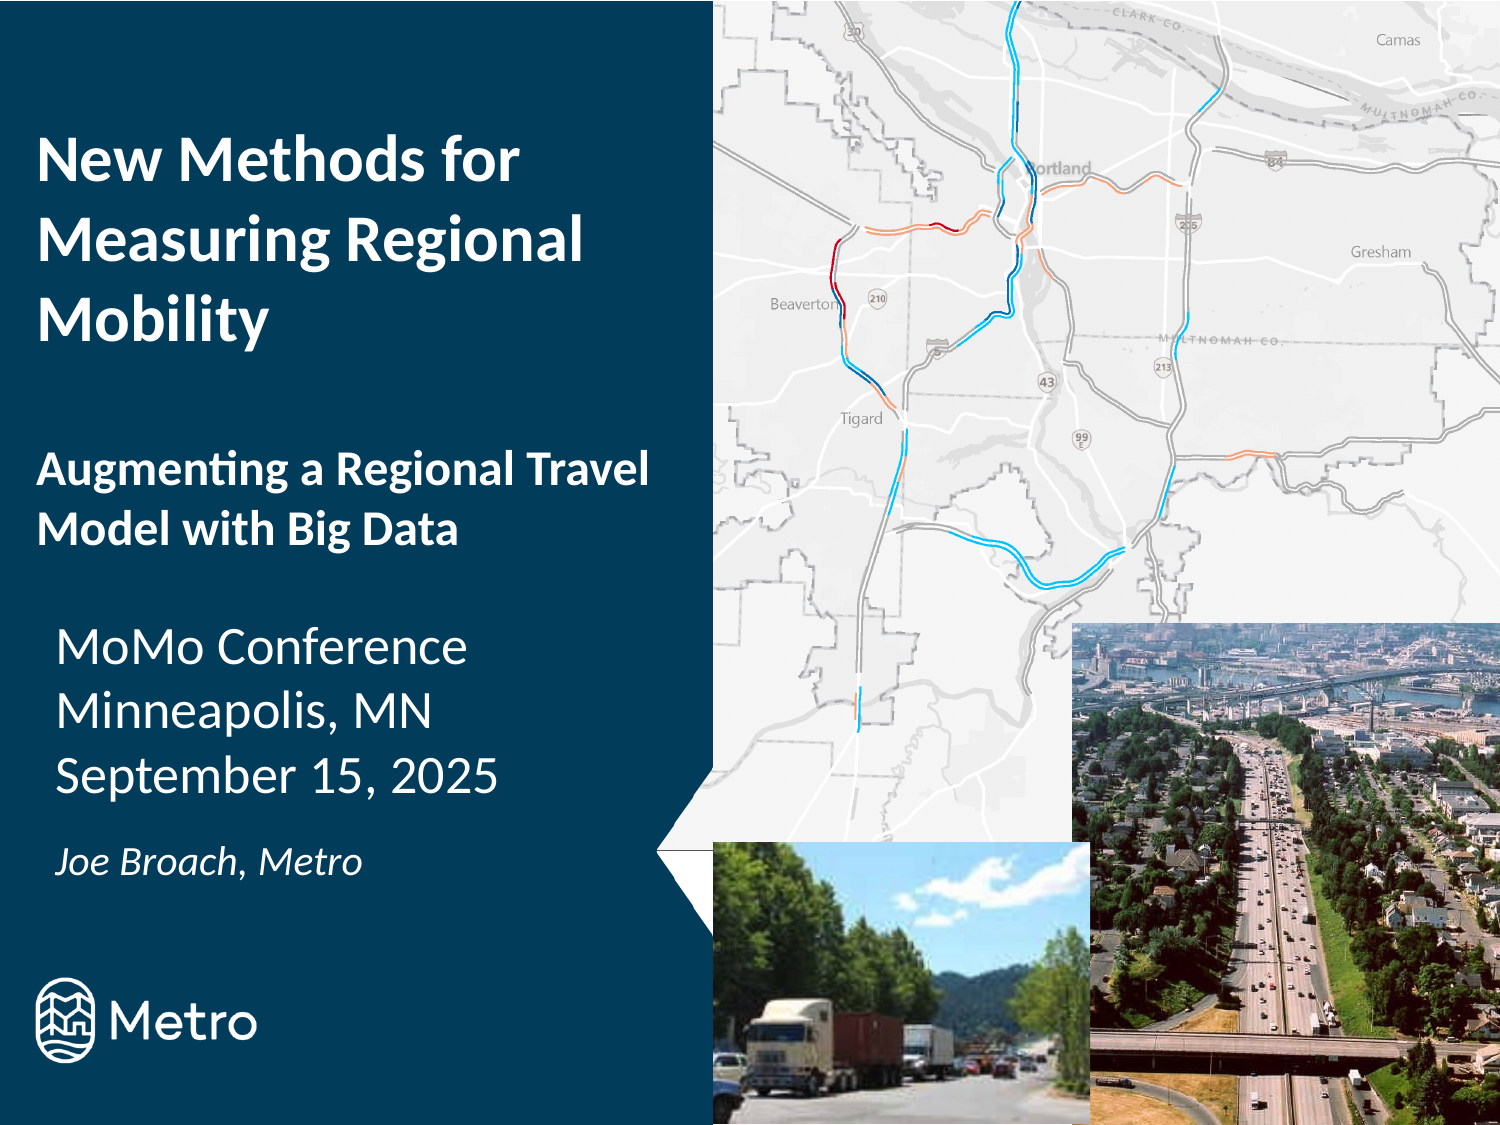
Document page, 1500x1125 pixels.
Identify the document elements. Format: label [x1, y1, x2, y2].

picture [41, 218, 89, 260]
picture [506, 450, 511, 484]
picture [295, 855, 312, 875]
picture [118, 702, 139, 727]
picture [163, 229, 184, 261]
picture [419, 514, 433, 545]
picture [92, 855, 108, 875]
picture [120, 461, 154, 484]
picture [130, 229, 156, 261]
picture [111, 767, 133, 801]
picture [641, 450, 646, 484]
picture [349, 638, 362, 663]
picture [201, 855, 215, 875]
picture [216, 299, 236, 341]
picture [426, 461, 449, 485]
picture [69, 461, 89, 485]
picture [402, 694, 429, 727]
picture [203, 309, 210, 340]
picture [146, 702, 167, 727]
picture [183, 521, 218, 544]
picture [343, 855, 361, 875]
picture [173, 702, 194, 728]
picture [210, 454, 235, 485]
picture [239, 149, 267, 181]
picture [420, 638, 439, 664]
picture [60, 694, 96, 727]
picture [41, 298, 89, 340]
picture [223, 521, 228, 544]
picture [437, 521, 456, 545]
picture [466, 229, 496, 261]
picture [162, 510, 167, 544]
picture [105, 703, 109, 727]
picture [417, 229, 445, 272]
picture [321, 638, 342, 664]
picture [297, 135, 324, 180]
picture [318, 521, 323, 544]
picture [58, 759, 77, 793]
picture [303, 628, 318, 663]
picture [419, 758, 442, 793]
picture [114, 149, 161, 180]
picture [170, 309, 177, 340]
picture [233, 514, 247, 545]
picture [112, 1001, 148, 1039]
picture [448, 758, 470, 792]
picture [82, 521, 104, 545]
picture [242, 461, 262, 484]
picture [222, 511, 229, 517]
picture [504, 229, 531, 260]
picture [339, 453, 362, 484]
picture [308, 702, 324, 728]
picture [297, 703, 301, 727]
picture [476, 759, 496, 793]
picture [135, 295, 163, 341]
picture [368, 788, 373, 797]
picture [284, 691, 288, 727]
picture [251, 229, 258, 260]
picture [249, 638, 272, 664]
picture [97, 229, 125, 261]
picture [480, 461, 500, 485]
picture [290, 513, 313, 544]
picture [202, 295, 211, 304]
picture [250, 215, 259, 224]
picture [109, 510, 130, 545]
picture [315, 759, 333, 792]
picture [219, 629, 243, 664]
picture [451, 215, 460, 224]
picture [169, 295, 178, 304]
picture [657, 1, 1500, 1125]
picture [393, 758, 415, 792]
picture [187, 295, 194, 340]
picture [330, 723, 335, 732]
picture [452, 229, 459, 260]
picture [261, 849, 291, 874]
picture [252, 510, 272, 544]
picture [144, 856, 150, 874]
picture [227, 229, 245, 260]
picture [385, 229, 413, 261]
picture [396, 521, 415, 545]
picture [455, 461, 475, 484]
picture [191, 229, 218, 261]
picture [56, 849, 67, 875]
picture [95, 461, 115, 493]
picture [226, 756, 248, 793]
picture [501, 149, 519, 180]
picture [36, 978, 95, 1063]
picture [301, 229, 329, 272]
picture [182, 138, 230, 180]
picture [228, 855, 235, 874]
picture [329, 856, 335, 874]
picture [155, 767, 176, 793]
picture [552, 461, 565, 484]
picture [331, 149, 361, 181]
picture [464, 149, 494, 181]
picture [227, 702, 249, 736]
picture [329, 521, 350, 553]
picture [104, 638, 127, 664]
picture [183, 767, 218, 792]
picture [270, 139, 290, 181]
picture [367, 135, 395, 181]
picture [394, 638, 415, 663]
picture [282, 767, 295, 792]
picture [122, 849, 140, 874]
picture [390, 461, 411, 493]
picture [186, 461, 206, 484]
picture [444, 638, 465, 664]
picture [83, 767, 104, 793]
picture [159, 461, 180, 485]
picture [268, 229, 295, 260]
picture [200, 702, 219, 728]
picture [573, 215, 580, 260]
picture [219, 847, 227, 874]
picture [416, 461, 421, 484]
picture [538, 229, 564, 261]
picture [179, 638, 202, 664]
picture [37, 453, 65, 484]
picture [136, 759, 151, 793]
picture [527, 453, 550, 484]
picture [340, 759, 360, 793]
picture [229, 1012, 256, 1040]
picture [97, 309, 127, 341]
picture [70, 855, 88, 875]
picture [365, 513, 392, 544]
picture [40, 138, 75, 180]
picture [568, 461, 587, 485]
picture [267, 461, 287, 493]
picture [357, 694, 393, 727]
picture [156, 1012, 182, 1039]
picture [60, 630, 96, 663]
picture [254, 767, 275, 793]
picture [365, 461, 386, 485]
picture [184, 1004, 206, 1039]
picture [316, 849, 327, 875]
picture [135, 630, 171, 663]
picture [40, 513, 76, 544]
picture [615, 461, 636, 485]
picture [402, 149, 423, 181]
picture [302, 461, 321, 485]
picture [135, 521, 156, 545]
picture [158, 855, 176, 875]
picture [179, 855, 197, 875]
picture [212, 1013, 226, 1039]
picture [278, 638, 299, 663]
picture [349, 218, 380, 260]
picture [255, 702, 278, 728]
picture [82, 149, 110, 181]
picture [366, 638, 387, 664]
picture [239, 309, 268, 351]
picture [591, 461, 612, 484]
picture [442, 135, 461, 180]
